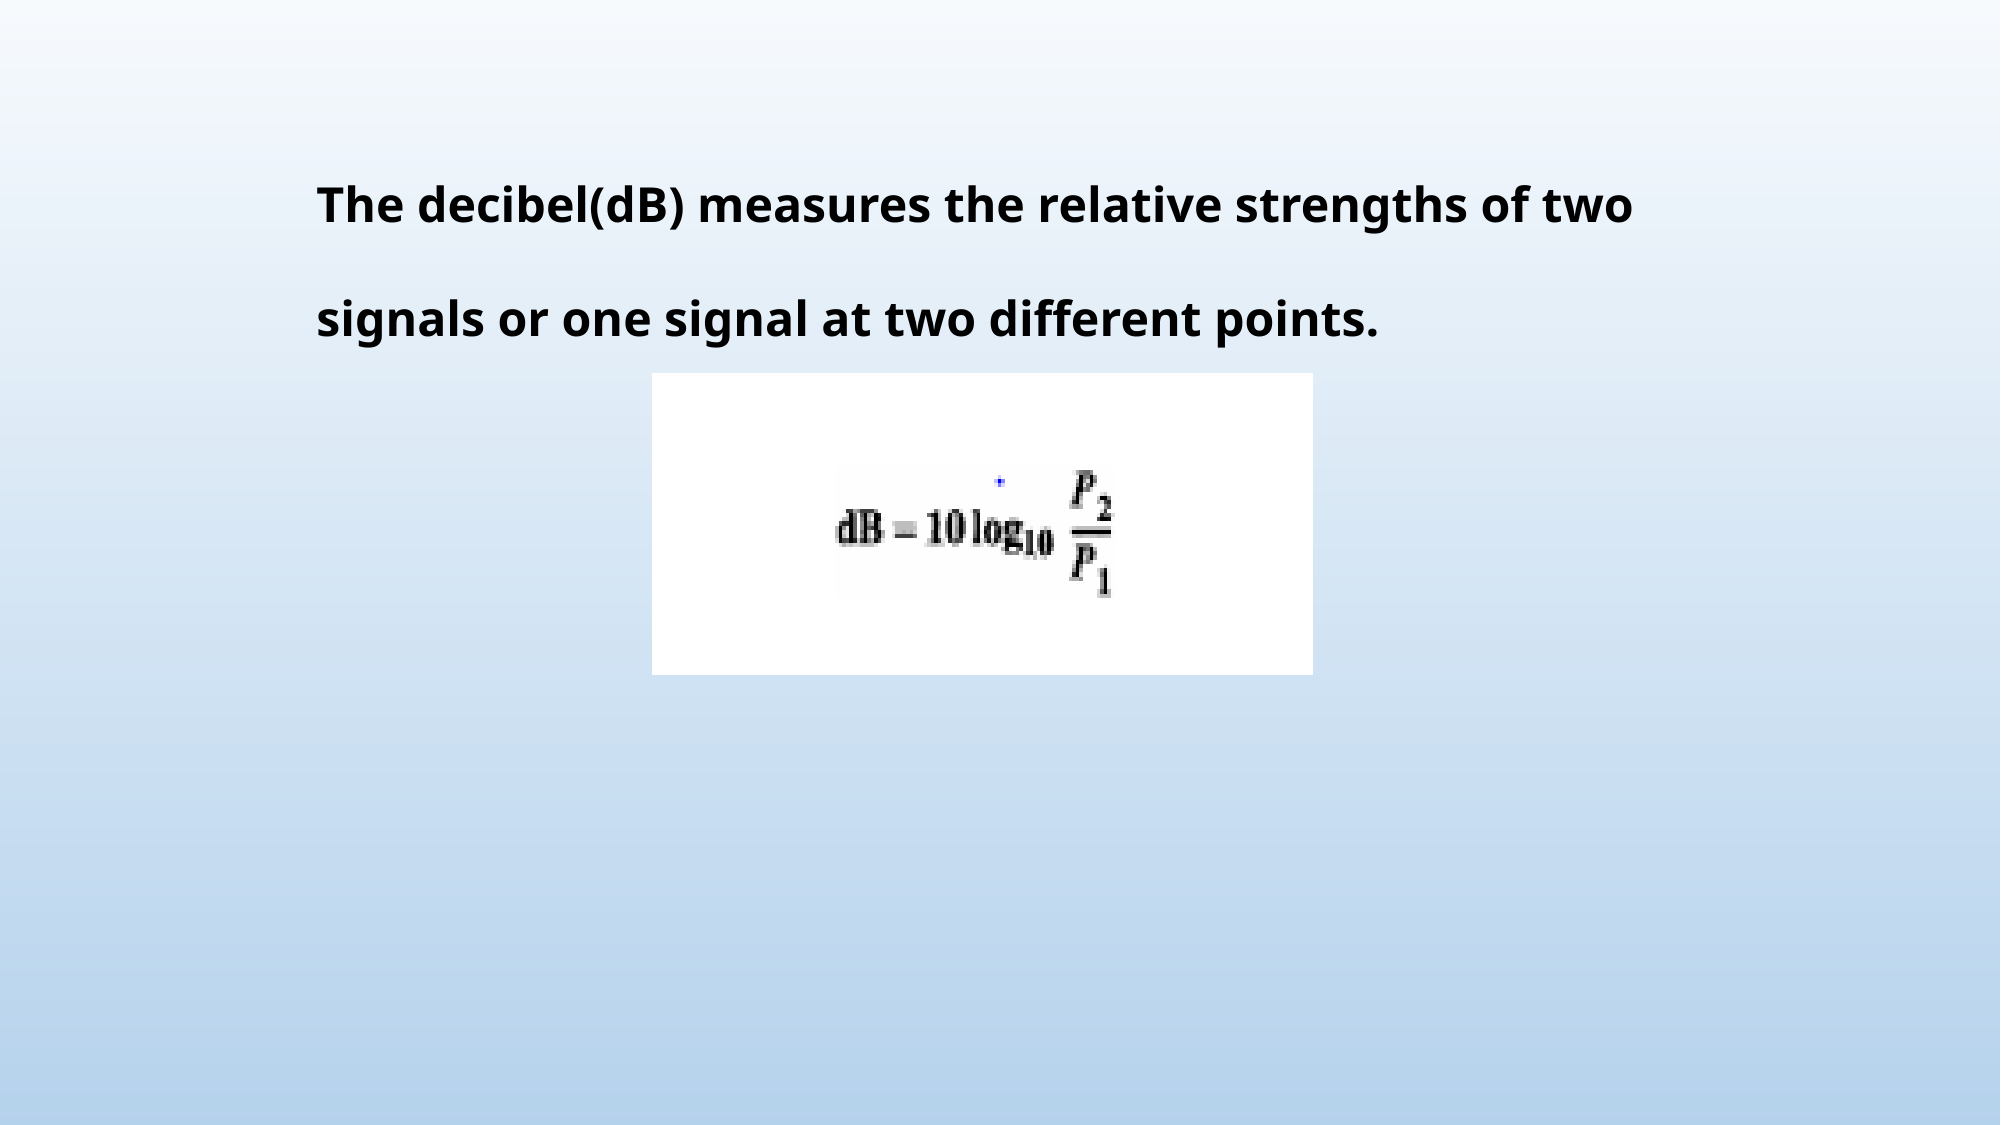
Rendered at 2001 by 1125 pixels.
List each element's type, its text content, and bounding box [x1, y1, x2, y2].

text_box The decibel(dB) measures the relative strengths of two signals or one signal at two different points. [301, 110, 1661, 354]
picture [652, 373, 1313, 676]
